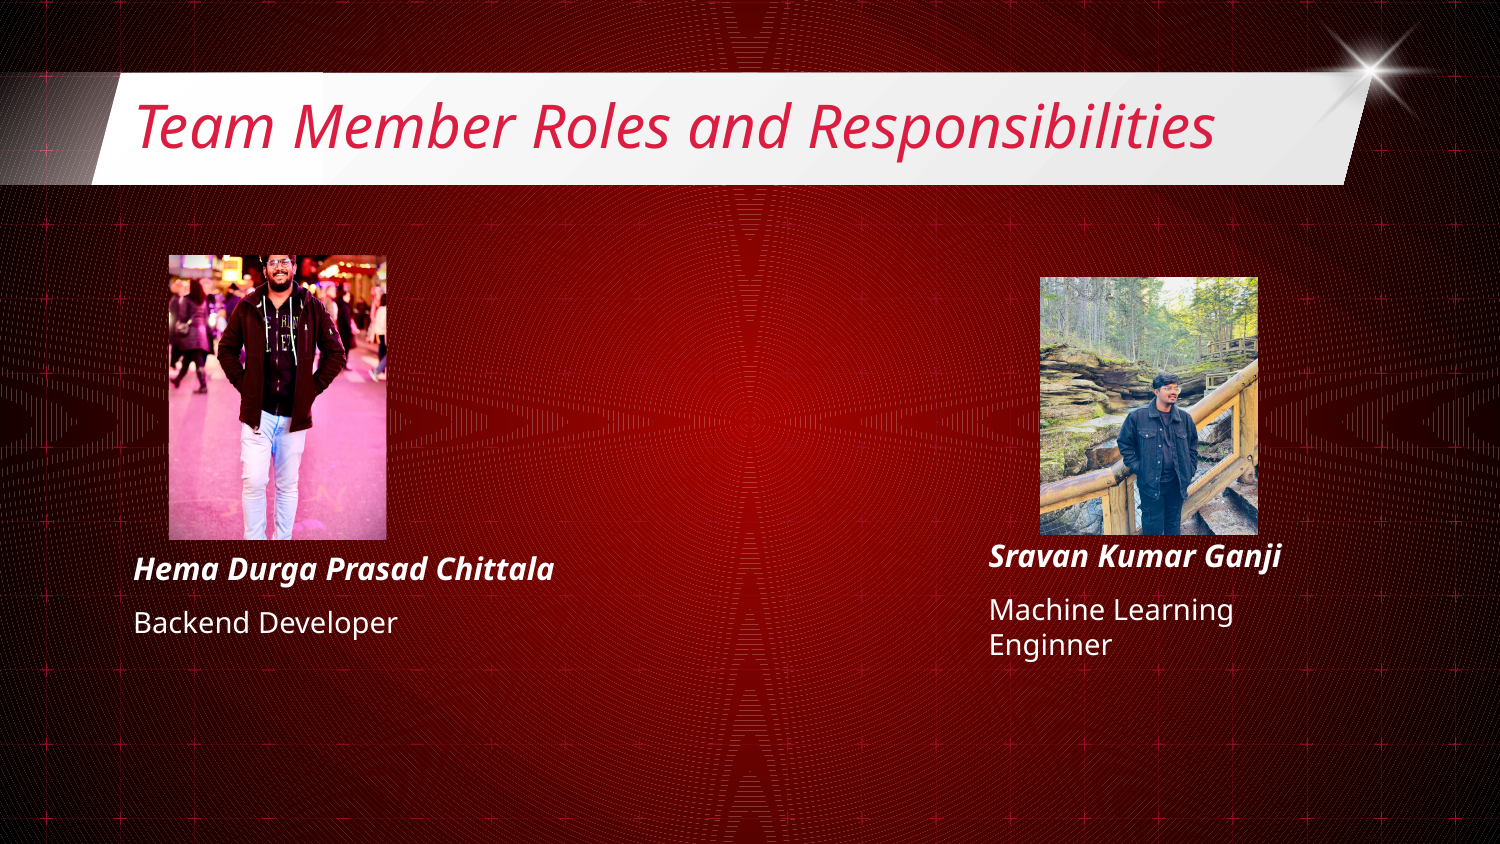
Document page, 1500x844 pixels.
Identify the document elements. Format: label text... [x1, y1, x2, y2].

subtitle Hema Durga Prasad Chittala [118, 515, 642, 602]
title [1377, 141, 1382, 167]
subtitle Backend Developer [118, 589, 502, 752]
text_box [0, 72, 1373, 185]
subtitle Machine Learning Enginner [973, 576, 1357, 740]
subtitle Sravan Kumar Ganji [973, 502, 1357, 576]
picture [0, 0, 1500, 844]
